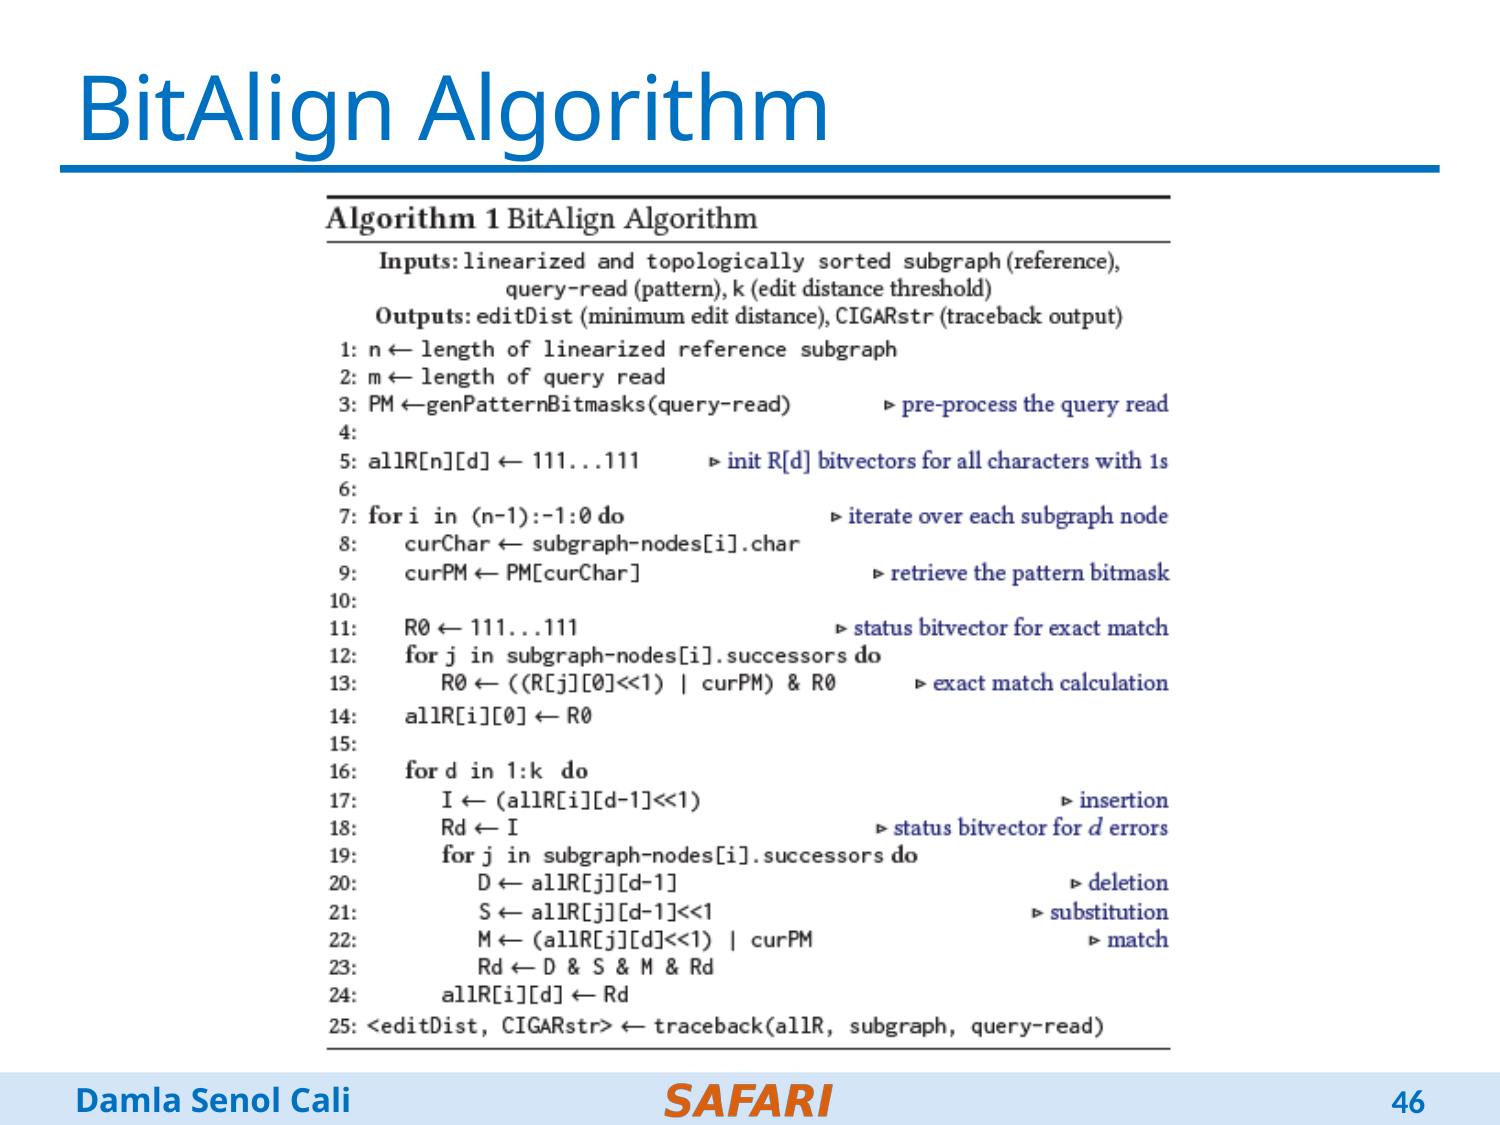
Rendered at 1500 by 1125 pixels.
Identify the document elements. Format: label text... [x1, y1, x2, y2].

picture [663, 1075, 837, 1125]
picture [306, 180, 1193, 1063]
title BitAlign Algorithm [60, 42, 1440, 166]
slide_number 46 [1233, 1077, 1440, 1123]
